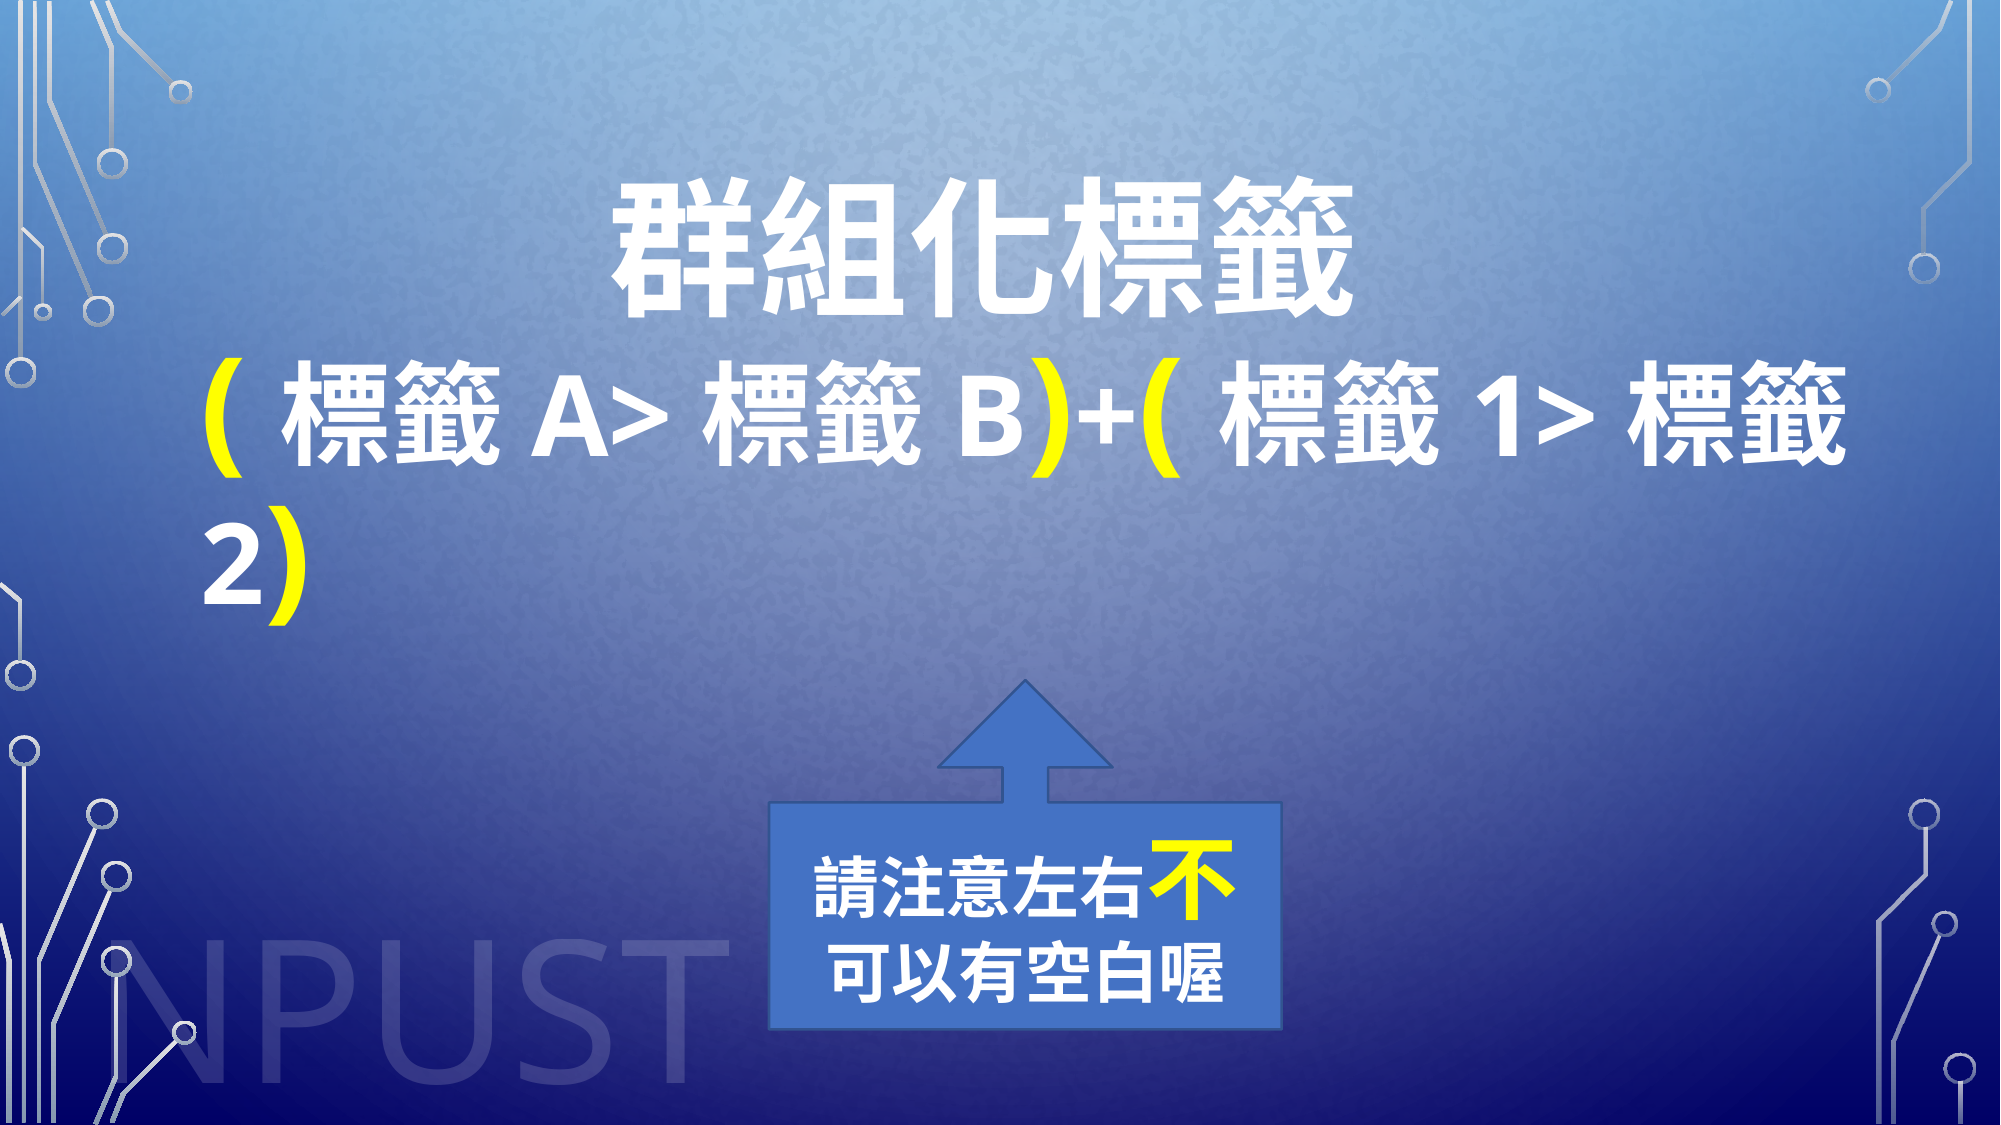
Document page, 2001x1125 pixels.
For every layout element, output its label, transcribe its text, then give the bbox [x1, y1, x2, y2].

text_box 群組化標籤 [184, 108, 1782, 345]
text_box 請注意左右不可以有空白喔 [767, 679, 1283, 1031]
title (標籤A>標籤B)+(標籤1>標籤2) [184, 405, 1866, 642]
